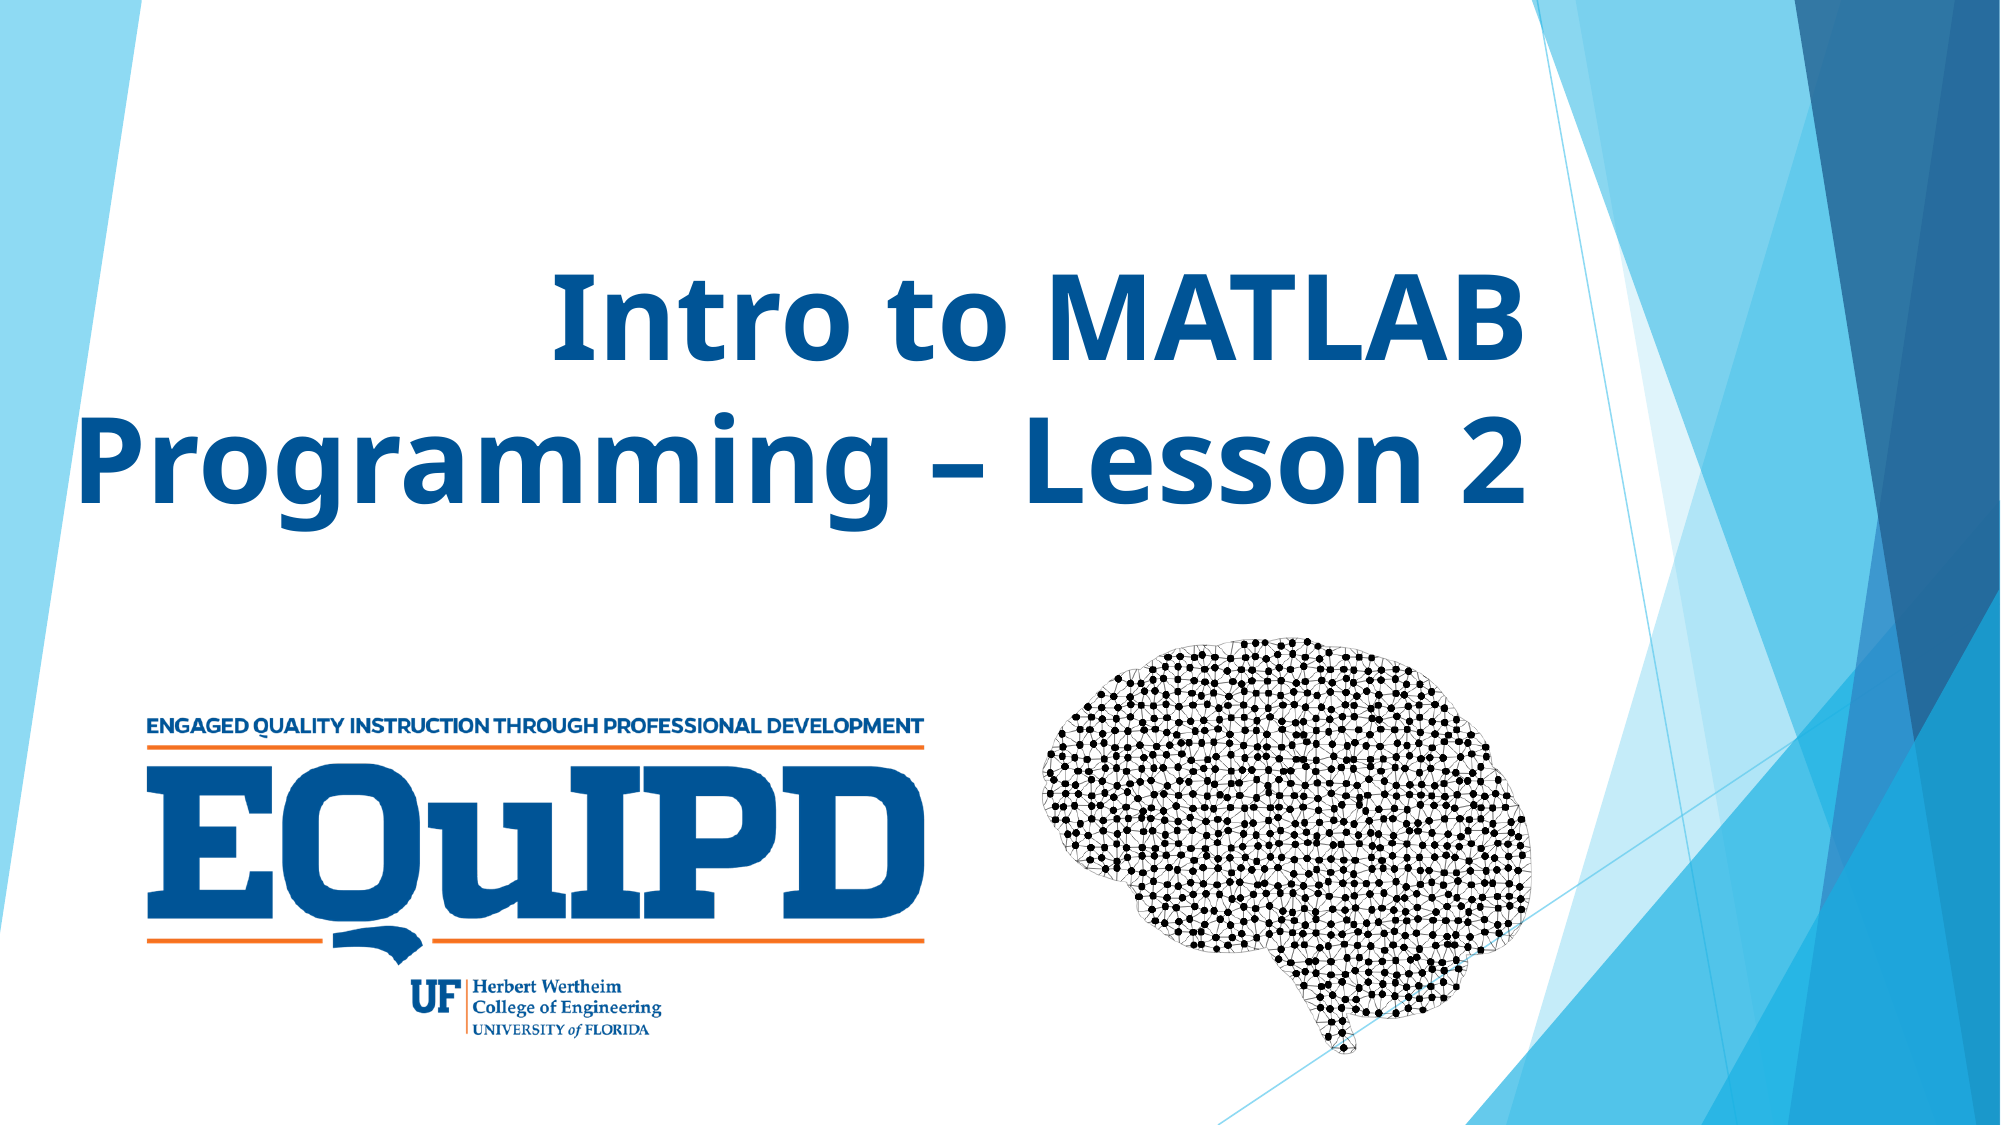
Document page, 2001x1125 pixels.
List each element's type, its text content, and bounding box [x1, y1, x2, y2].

picture [1029, 589, 1544, 1104]
title Intro to MATLAB Programming – Lesson 2 [43, 143, 1544, 536]
picture [128, 688, 952, 1054]
